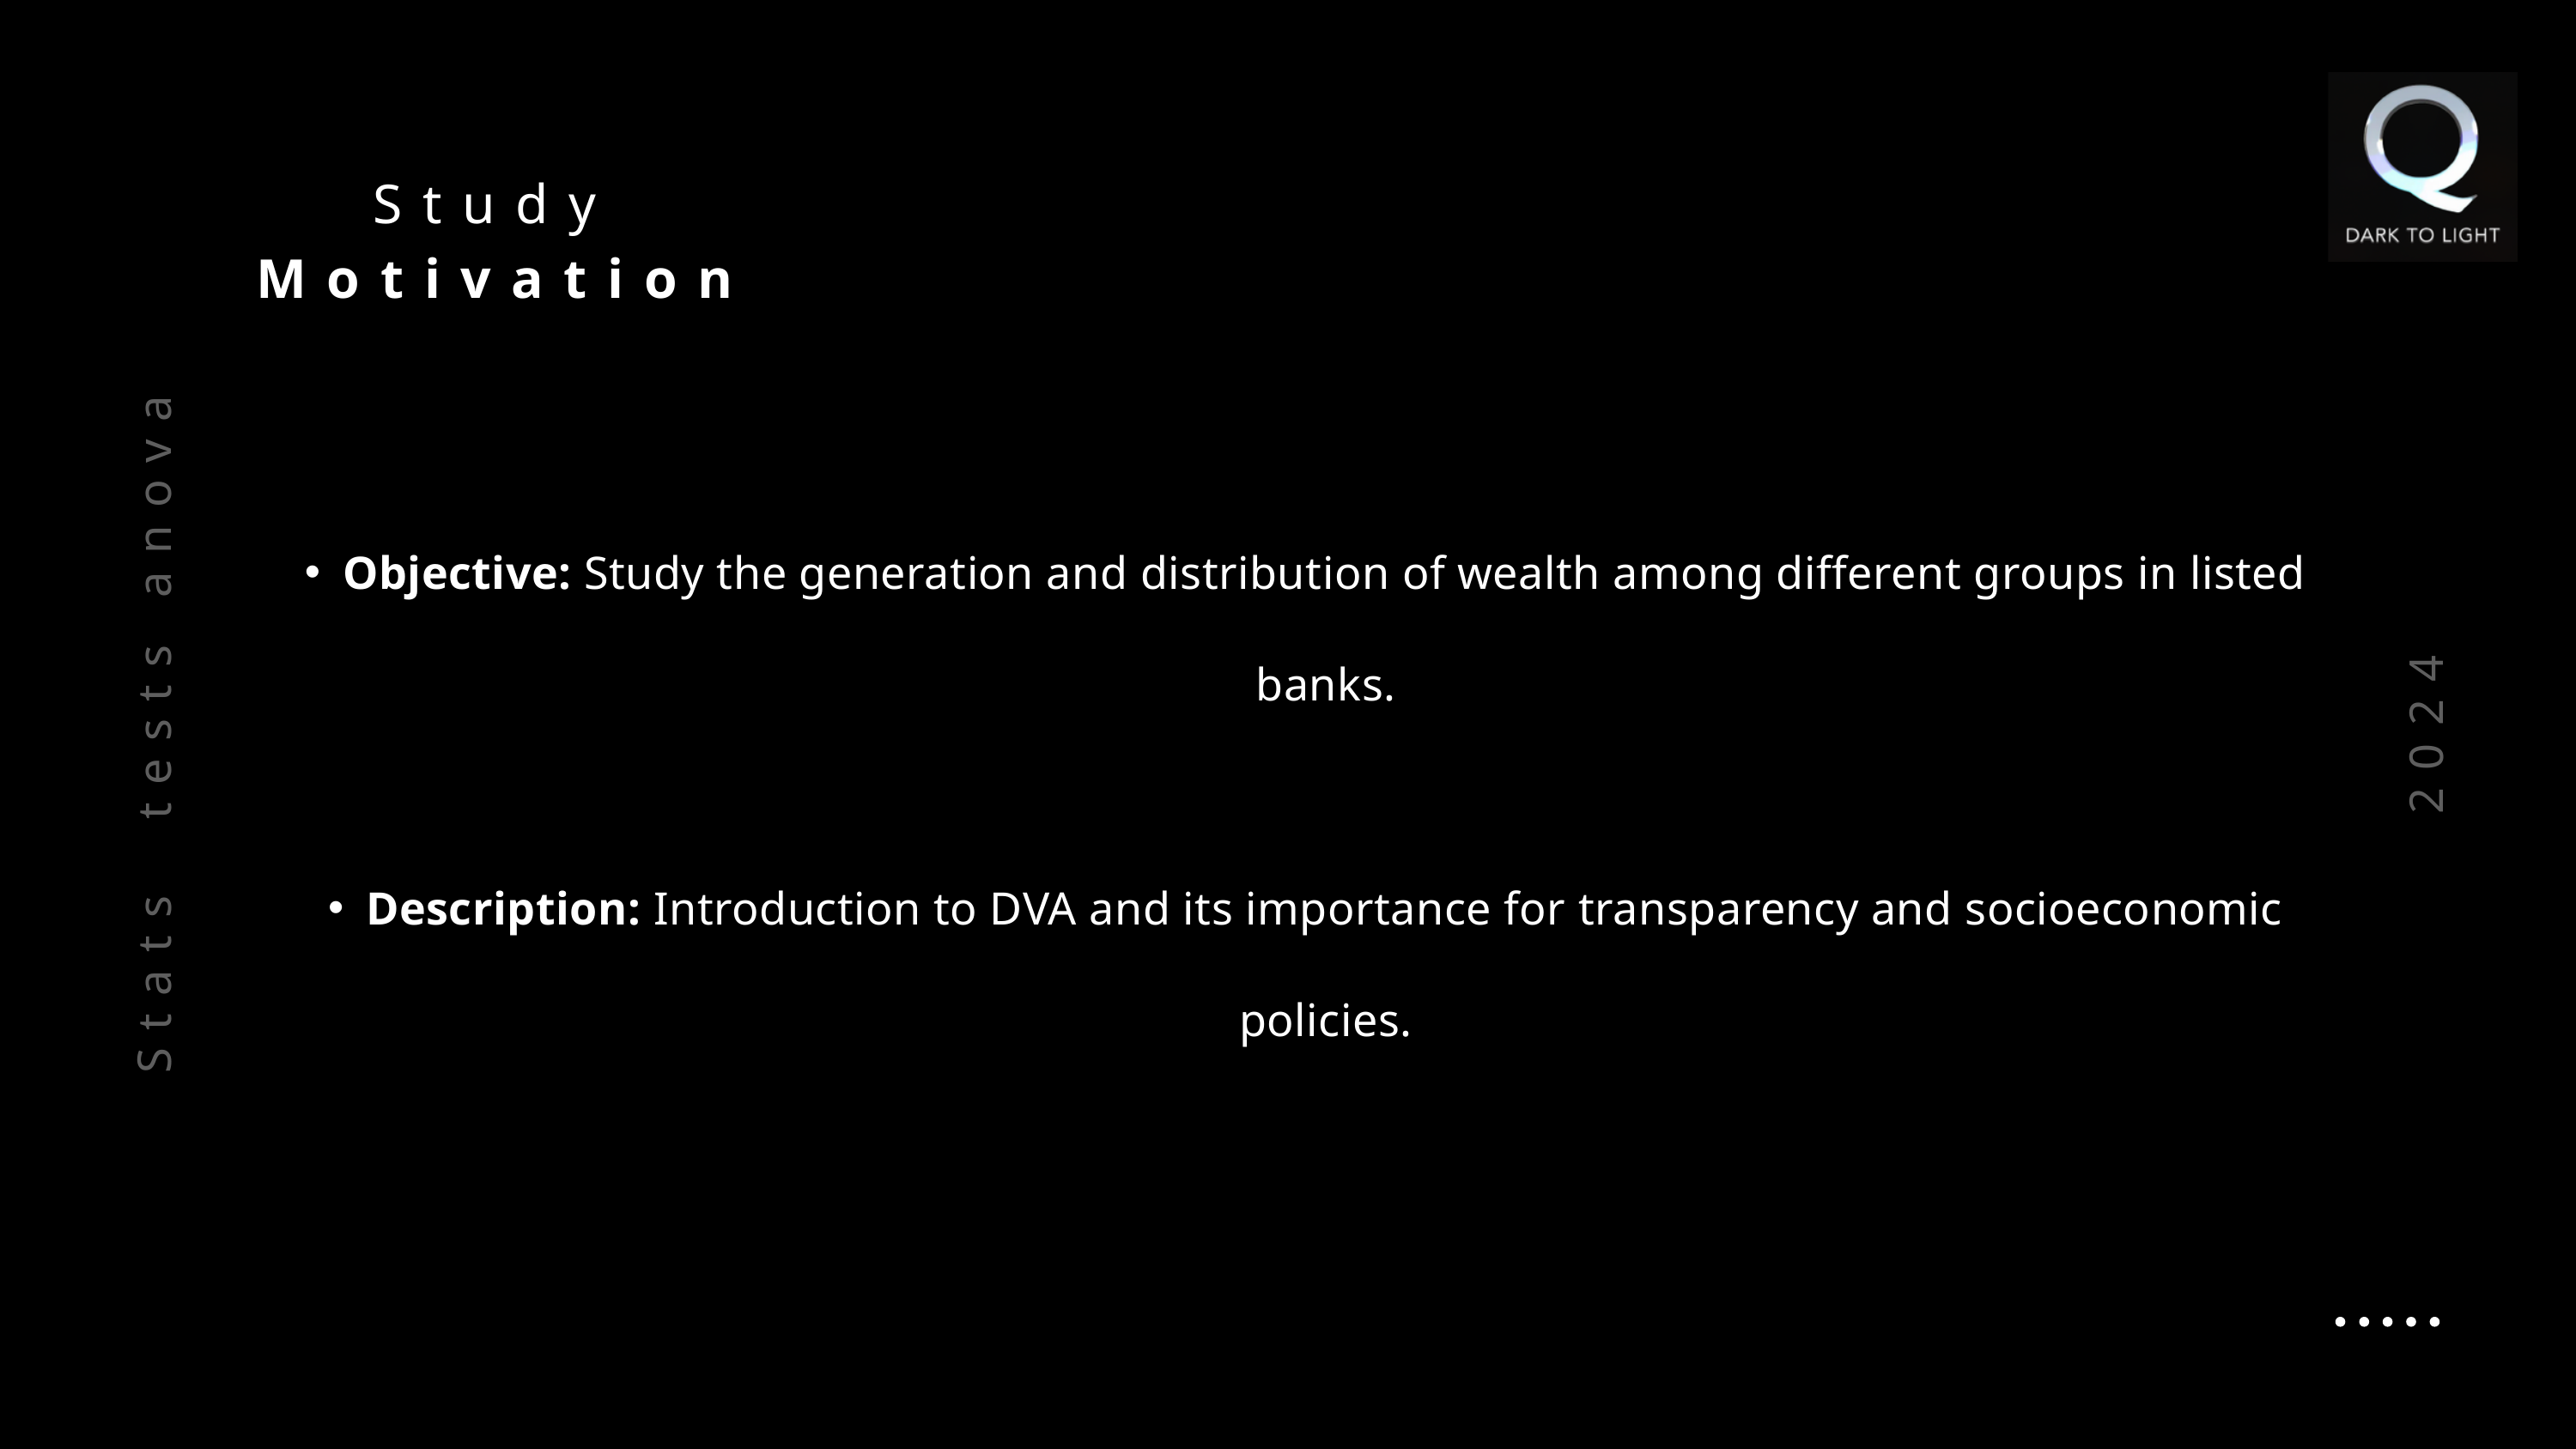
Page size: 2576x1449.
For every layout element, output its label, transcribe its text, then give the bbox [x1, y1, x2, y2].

text_box Study Motivation [179, 159, 811, 385]
text_box Objective: Study the generation and distribution of wealth among different groups in listed banks. Description: Introduction to DVA and its importance for transparency and socioeconomic policies. [255, 486, 2320, 1157]
text_box [2328, 72, 2518, 262]
text_box Stats tests anova [115, 318, 181, 1151]
text_box 2024 [2387, 318, 2452, 1151]
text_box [2335, 1316, 2440, 1327]
